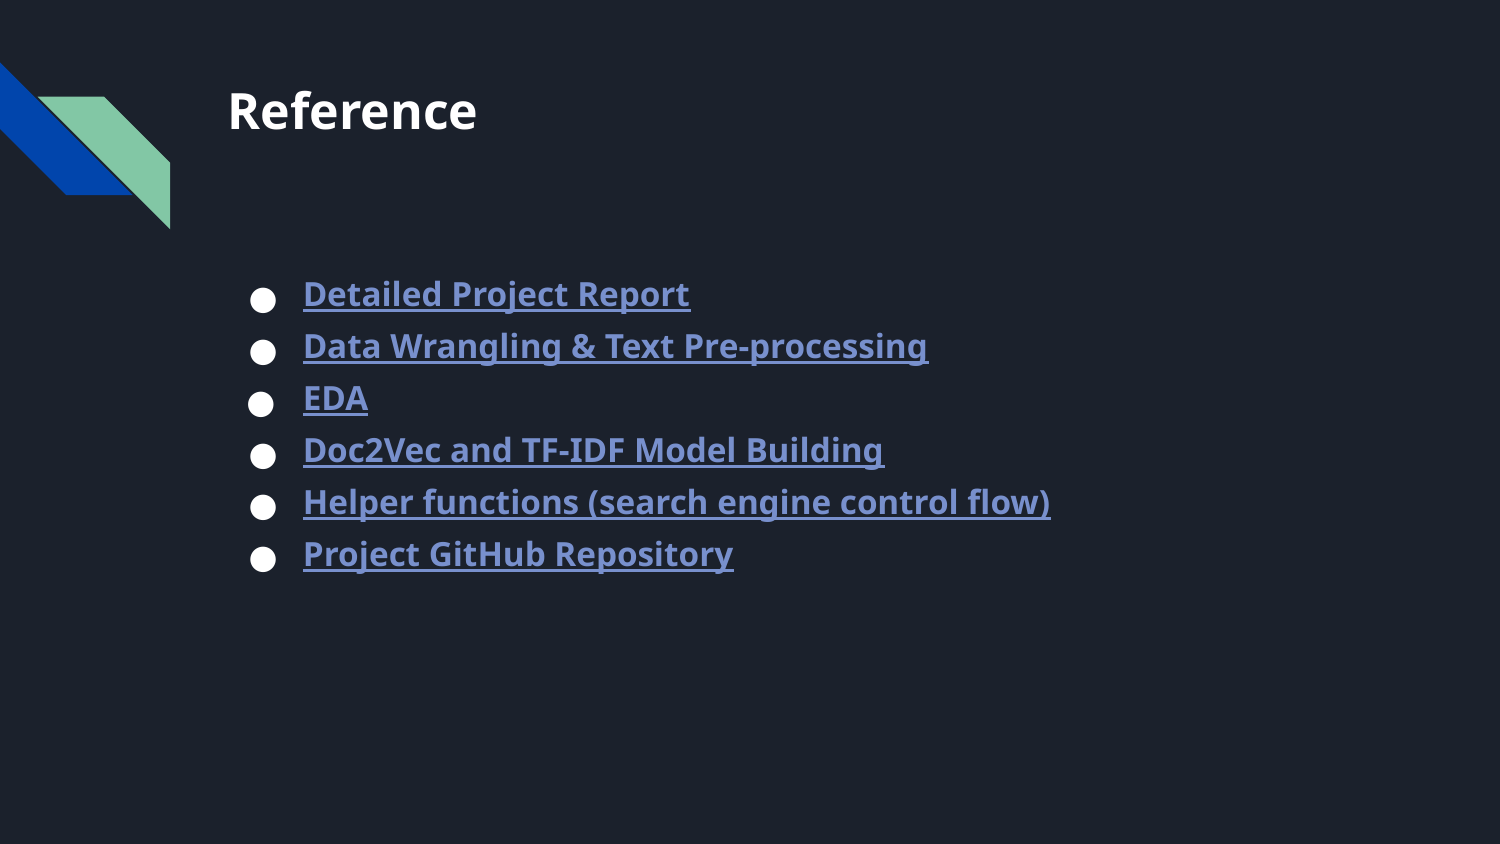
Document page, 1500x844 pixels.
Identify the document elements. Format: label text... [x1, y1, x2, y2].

list Detailed Project Report Data Wrangling & Text Pre-processing EDA Doc2Vec and TF-IDF Model Building Helper functions (search engine control flow) Project GitHub Repository [212, 251, 1368, 730]
title Reference [212, 64, 1368, 215]
